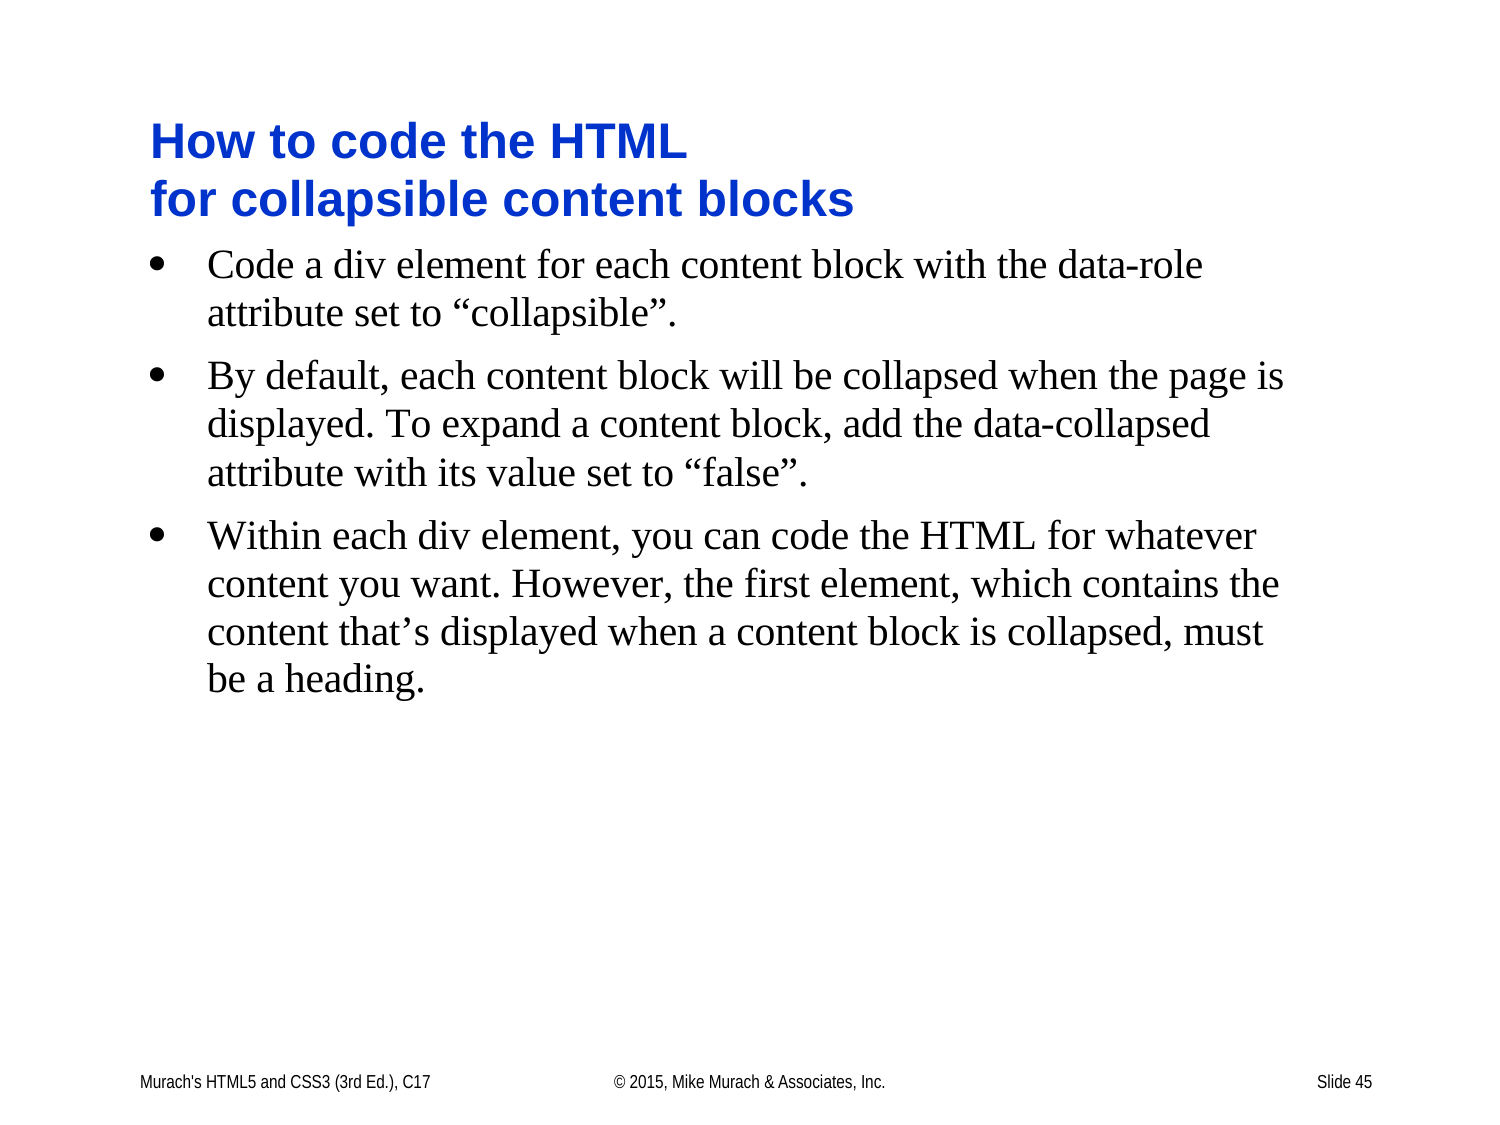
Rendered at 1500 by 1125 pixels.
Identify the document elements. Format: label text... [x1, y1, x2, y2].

slide_number Slide 45 [1074, 1025, 1388, 1100]
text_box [149, 112, 1348, 236]
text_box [149, 237, 1348, 716]
slide_number Murach's HTML5 and CSS3 (3rd Ed.), C17 [125, 1025, 450, 1100]
footer © 2015, Mike Murach & Associates, Inc. [474, 1025, 1025, 1100]
